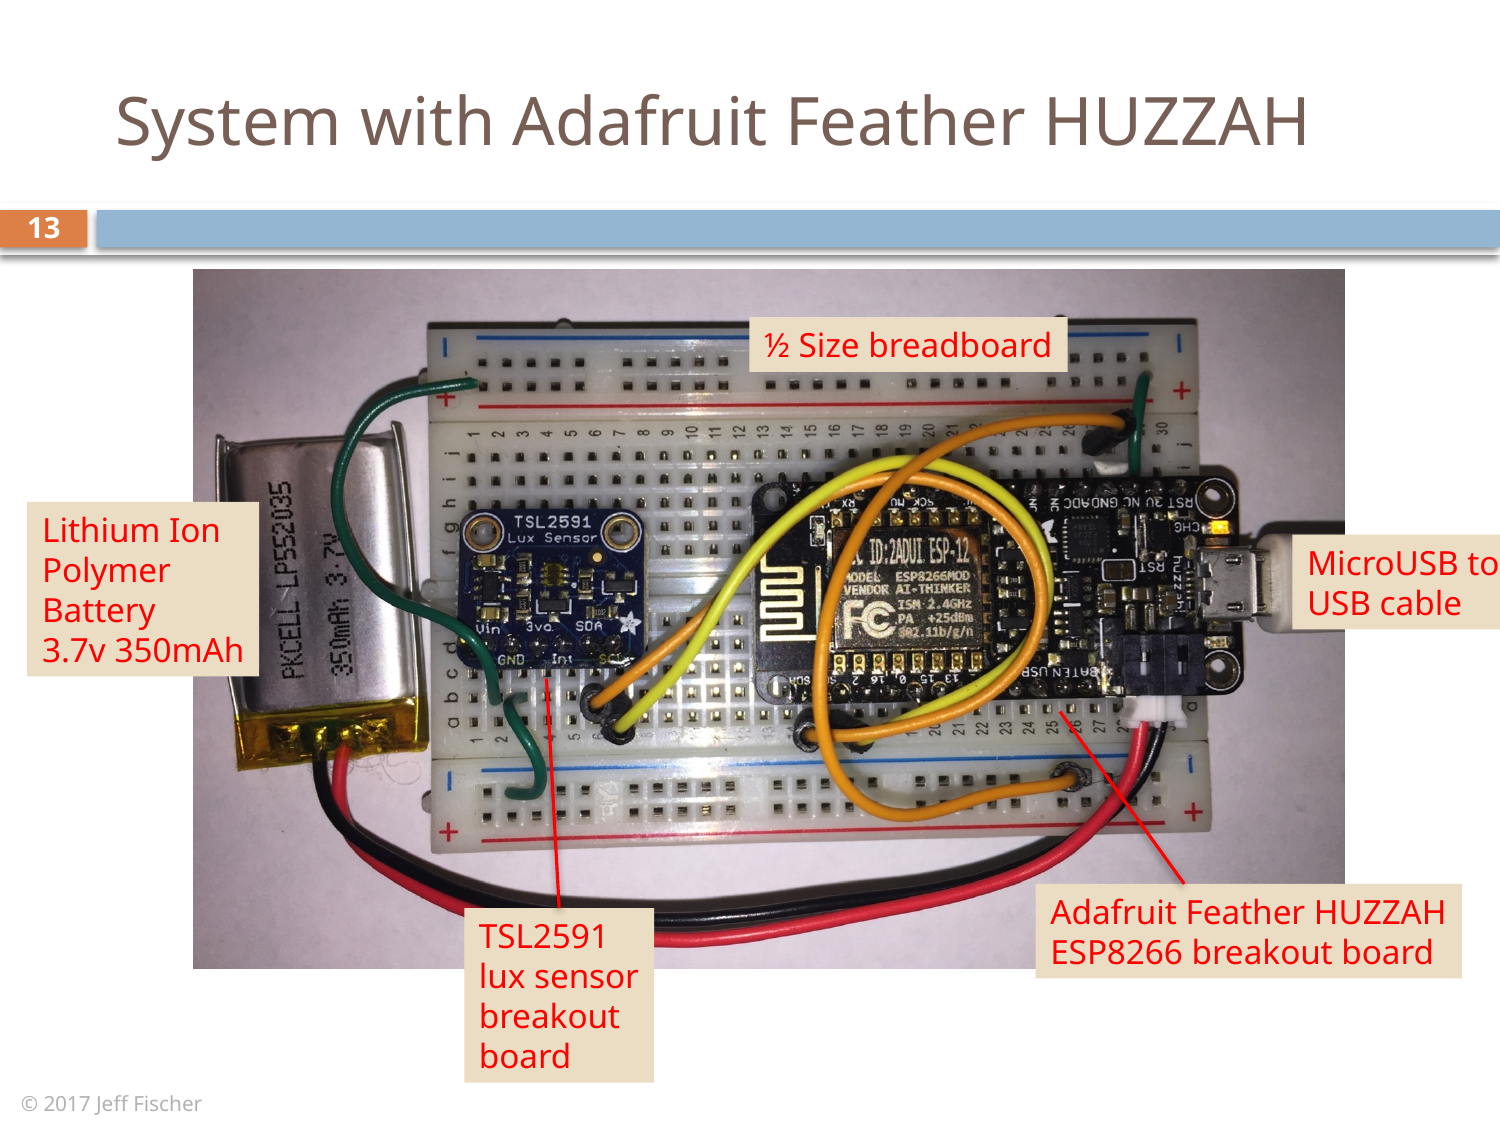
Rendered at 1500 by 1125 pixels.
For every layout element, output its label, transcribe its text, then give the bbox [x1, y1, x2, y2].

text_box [546, 678, 560, 909]
slide_number 13 [0, 208, 88, 249]
text_box Adafruit Feather HUZZAH ESP8266 breakout board [1035, 883, 1463, 979]
text_box MicroUSB to USB cable [1349, 534, 1500, 630]
text_box Lithium Ion Polymer Battery 3.7v 350mAh [27, 501, 186, 677]
picture [192, 269, 1345, 969]
title System with Adafruit Feather HUZZAH [100, 37, 1438, 200]
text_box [1059, 711, 1185, 885]
footer © 2017 Jeff Fischer [5, 1084, 677, 1125]
text_box TSL2591 lux sensor breakout board [464, 978, 655, 1083]
